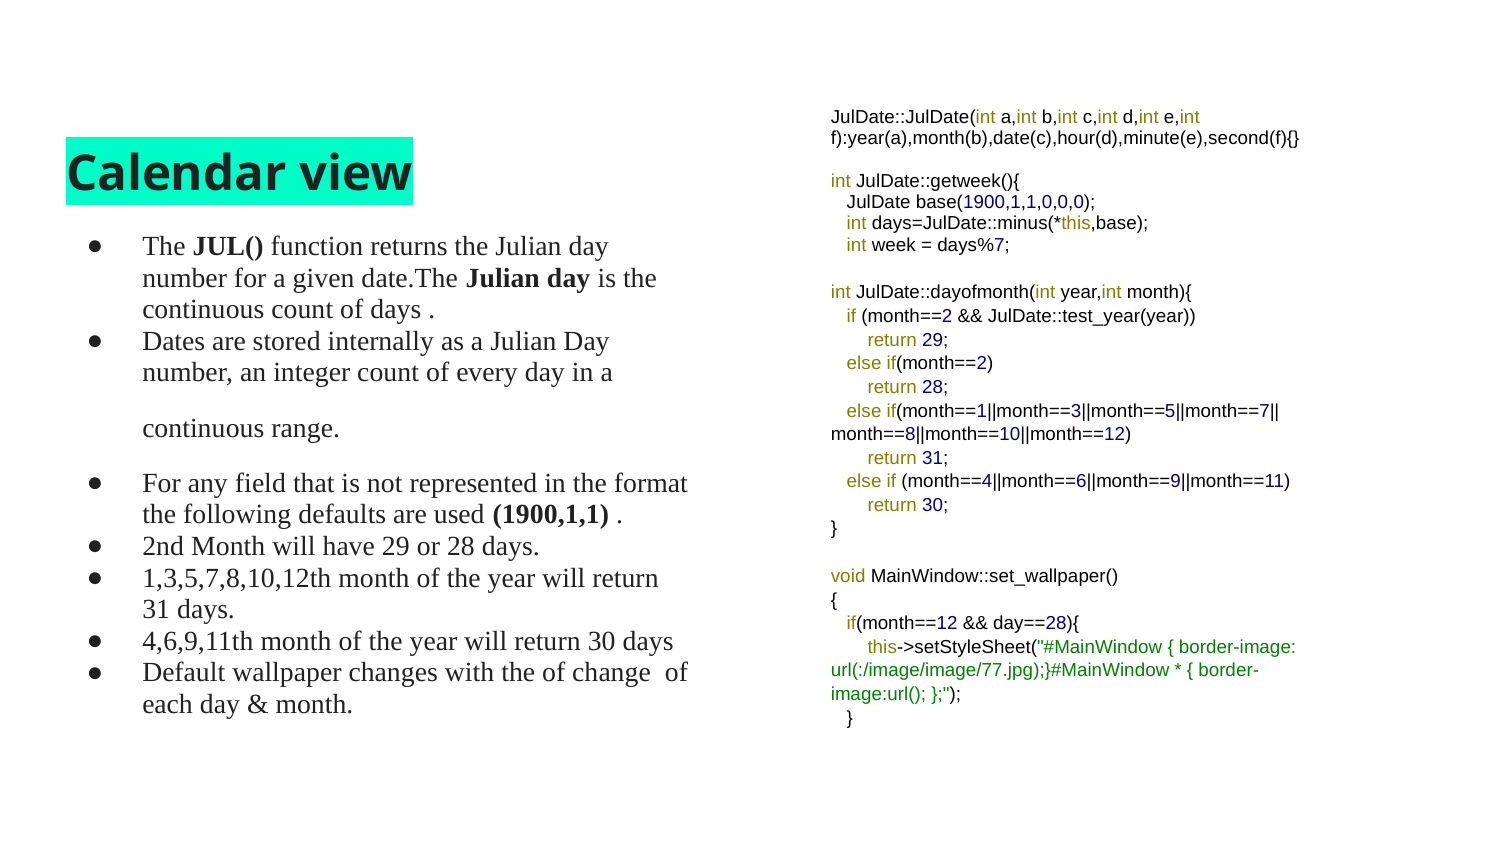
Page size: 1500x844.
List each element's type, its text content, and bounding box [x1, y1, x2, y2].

list JulDate::JulDate(int a,int b,int c,int d,int e,int f):year(a),month(b),date(c),hour(d),minute(e),second(f){} int JulDate::getweek(){ JulDate base(1900,1,1,0,0,0); int days=JulDate::minus(*this,base); int week = days%7; int JulDate::dayofmonth(int year,int month){ if (month==2 && JulDate::test_year(year)) return 29; else if(month==2) return 28; else if(month==1||month==3||month==5||month==7||month==8||month==10||month==12) return 31; else if (month==4||month==6||month==9||month==11) return 30; } void MainWindow::set_wallpaper() { if(month==12 && day==28){ this->setStyleSheet("#MainWindow { border-image: url(:/image/image/77.jpg);}#MainWindow * { border-image:url(); };"); } [815, 91, 1386, 809]
title Calendar view [51, 91, 512, 215]
subtitle The JUL() function returns the Julian day number for a given date.The Julian day is the continuous count of days . Dates are stored internally as a Julian Day number, an integer count of every day in a continuous range. For any field that is not represented in the format the following defaults are used (1900,1,1) . 2nd Month will have 29 or 28 days. 1,3,5,7,8,10,12th month of the year will return 31 days. 4,6,9,11th month of the year will return 30 days Default wallpaper changes with the of change of each day & month. [43, 215, 708, 781]
